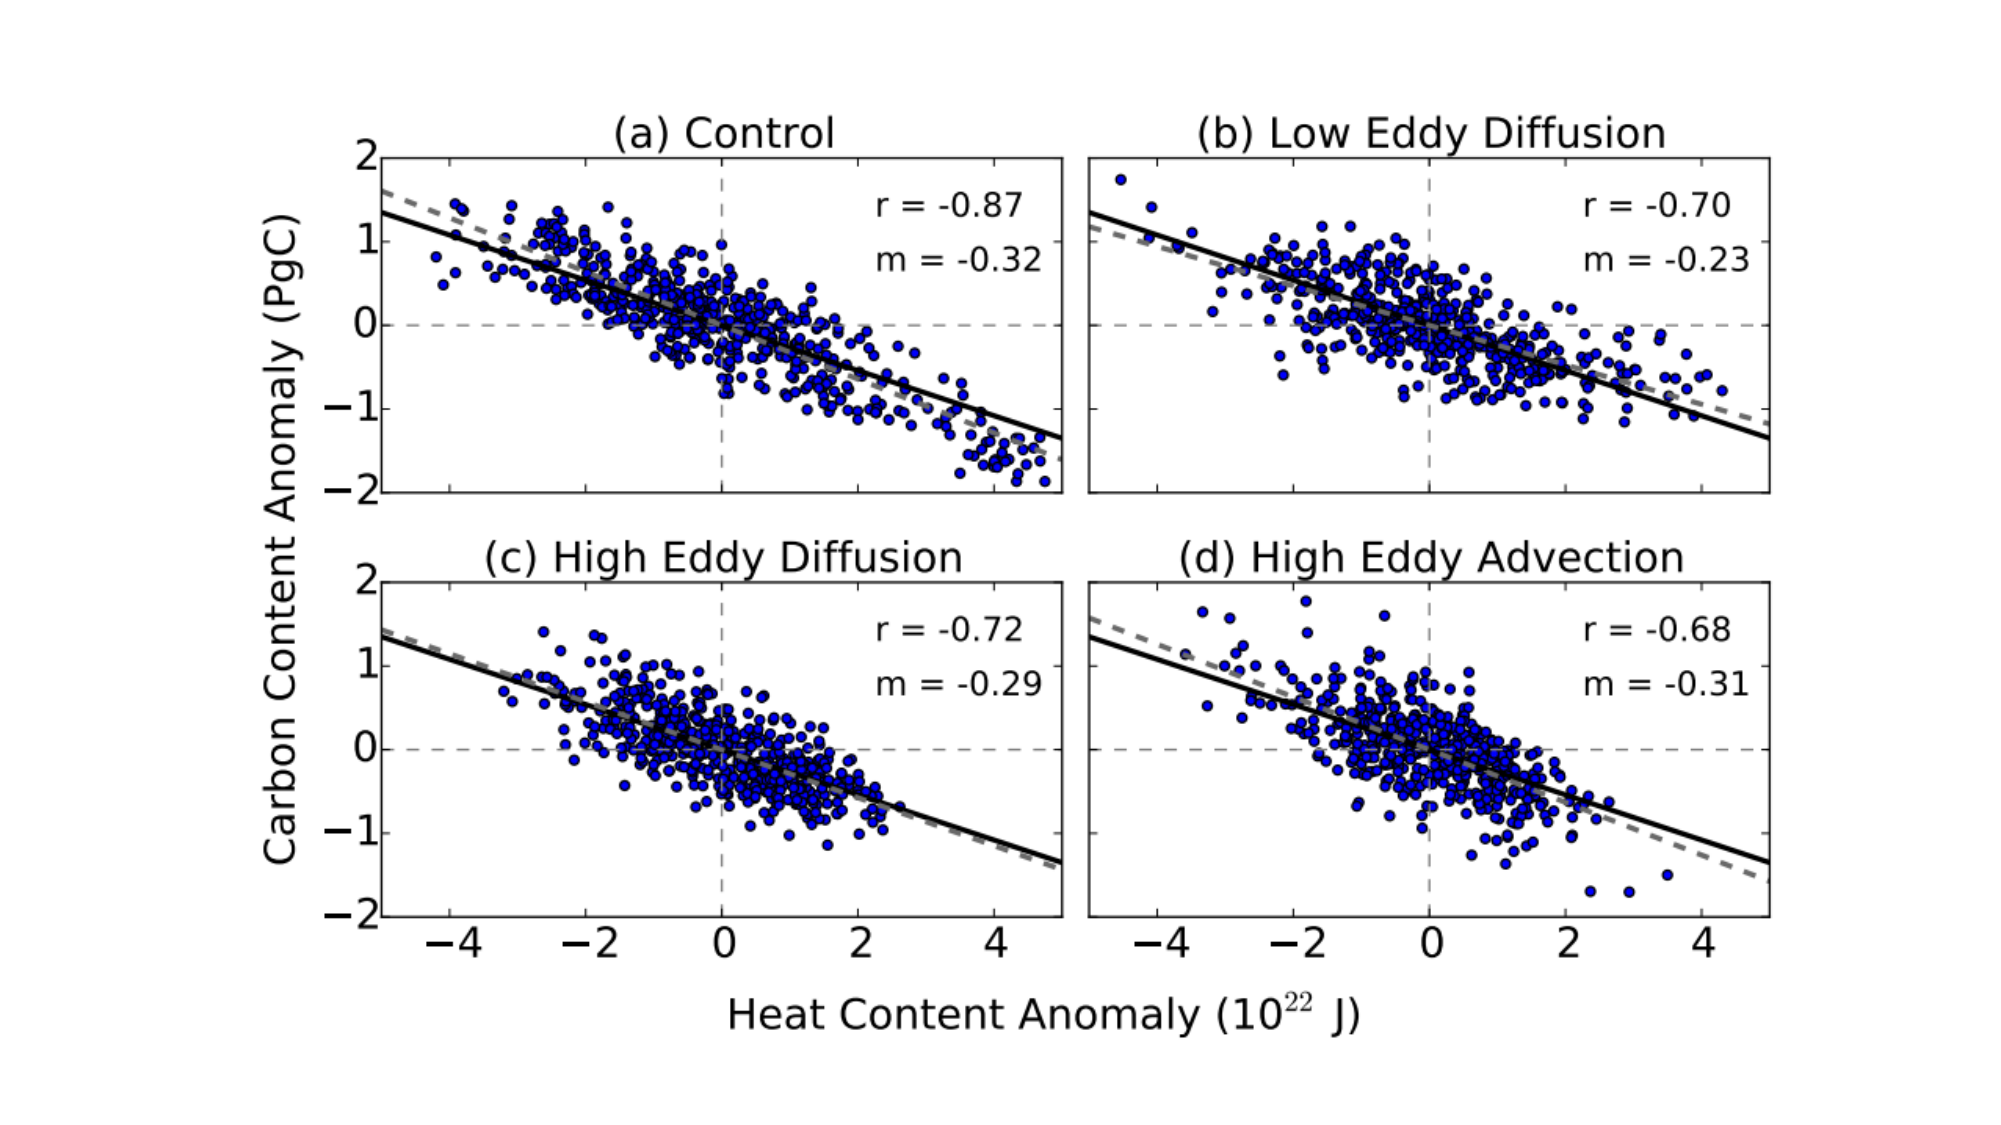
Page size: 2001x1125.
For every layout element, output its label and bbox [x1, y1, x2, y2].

picture [248, 101, 1782, 1052]
